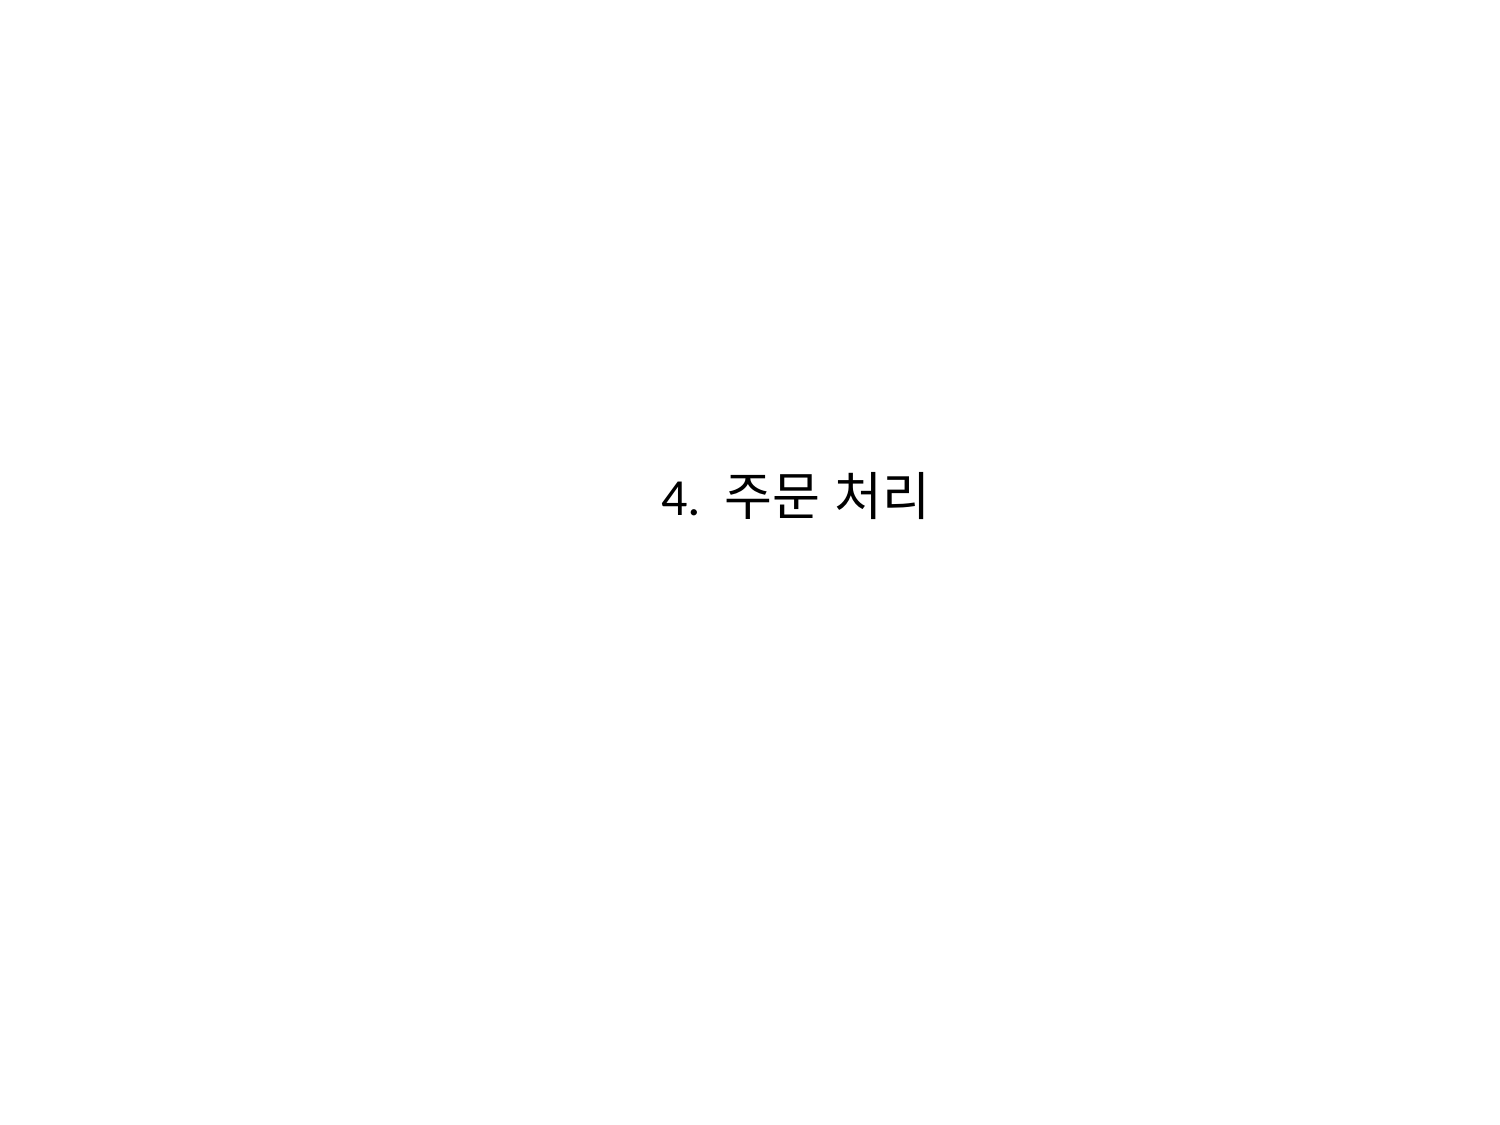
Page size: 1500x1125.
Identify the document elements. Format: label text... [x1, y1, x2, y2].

text_box 4. 주문 처리 [291, 456, 1300, 534]
